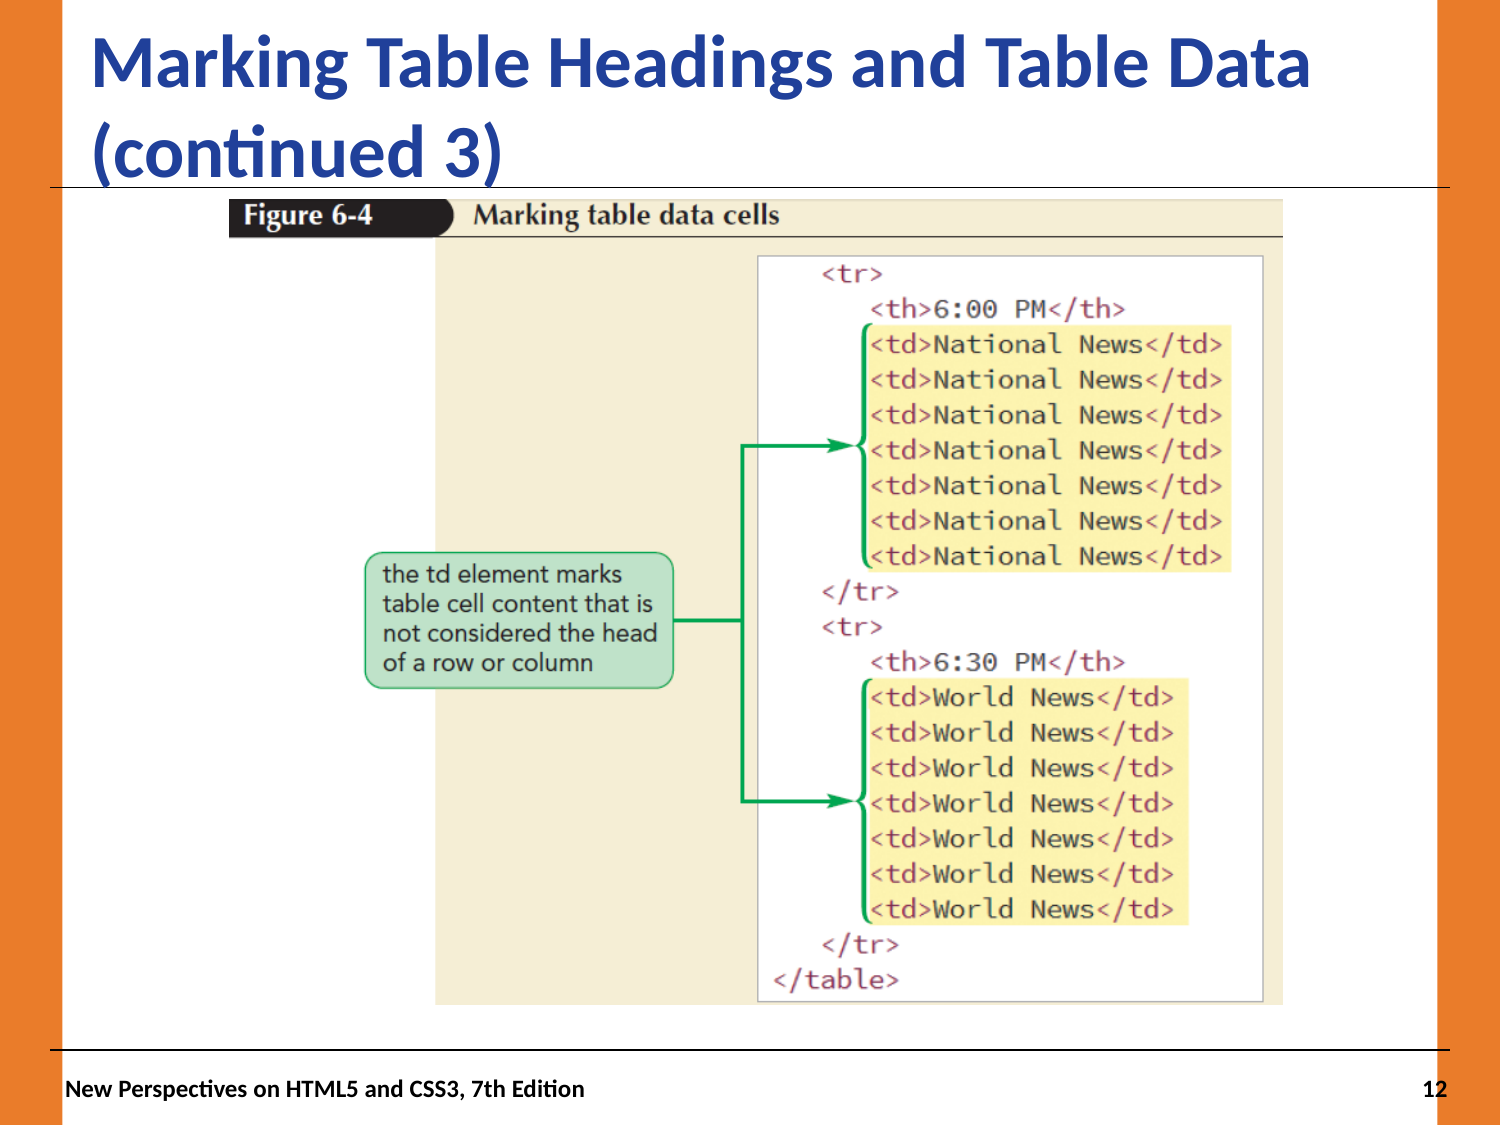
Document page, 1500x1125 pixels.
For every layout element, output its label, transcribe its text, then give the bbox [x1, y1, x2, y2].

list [229, 199, 1284, 1006]
title Marking Table Headings and Table Data (continued 3) [74, 24, 1438, 181]
slide_number 12 [1374, 1050, 1463, 1125]
footer New Perspectives on HTML5 and CSS3, 7th Edition [50, 1050, 1374, 1125]
